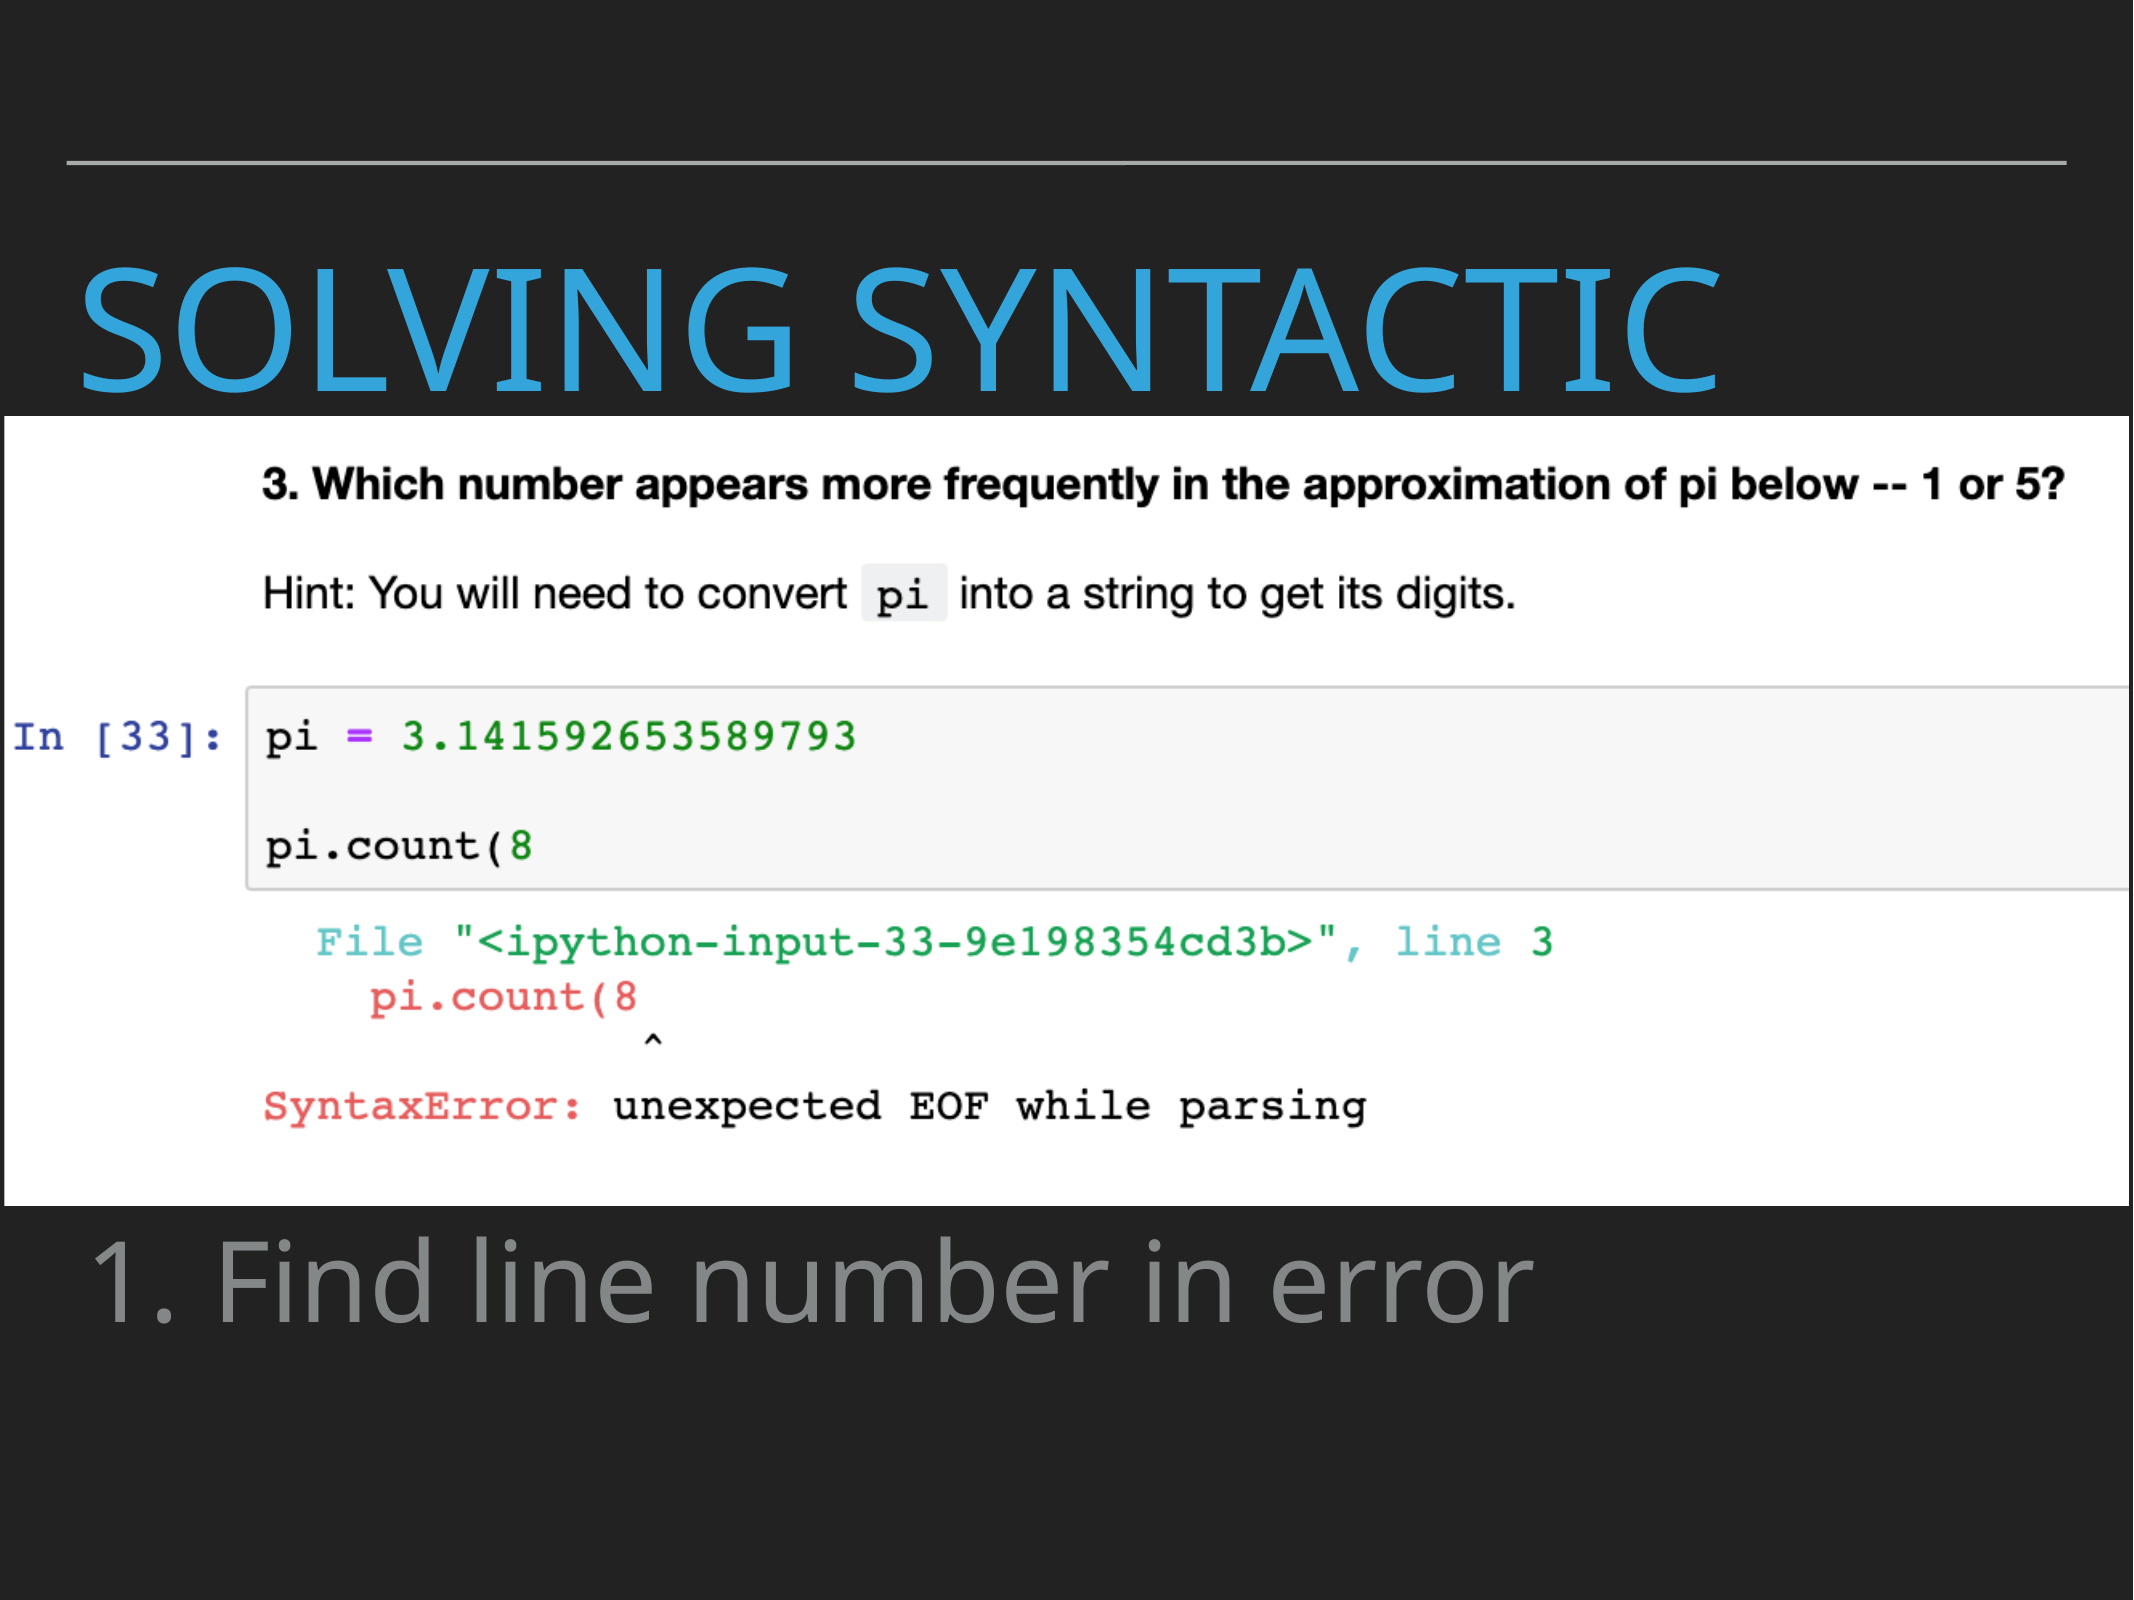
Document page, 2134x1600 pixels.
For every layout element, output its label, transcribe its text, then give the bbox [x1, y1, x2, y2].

title Solving Syntactic Bugs [66, 251, 2068, 416]
list Find line number in error [76, 1206, 2078, 1600]
picture [4, 416, 2129, 1206]
